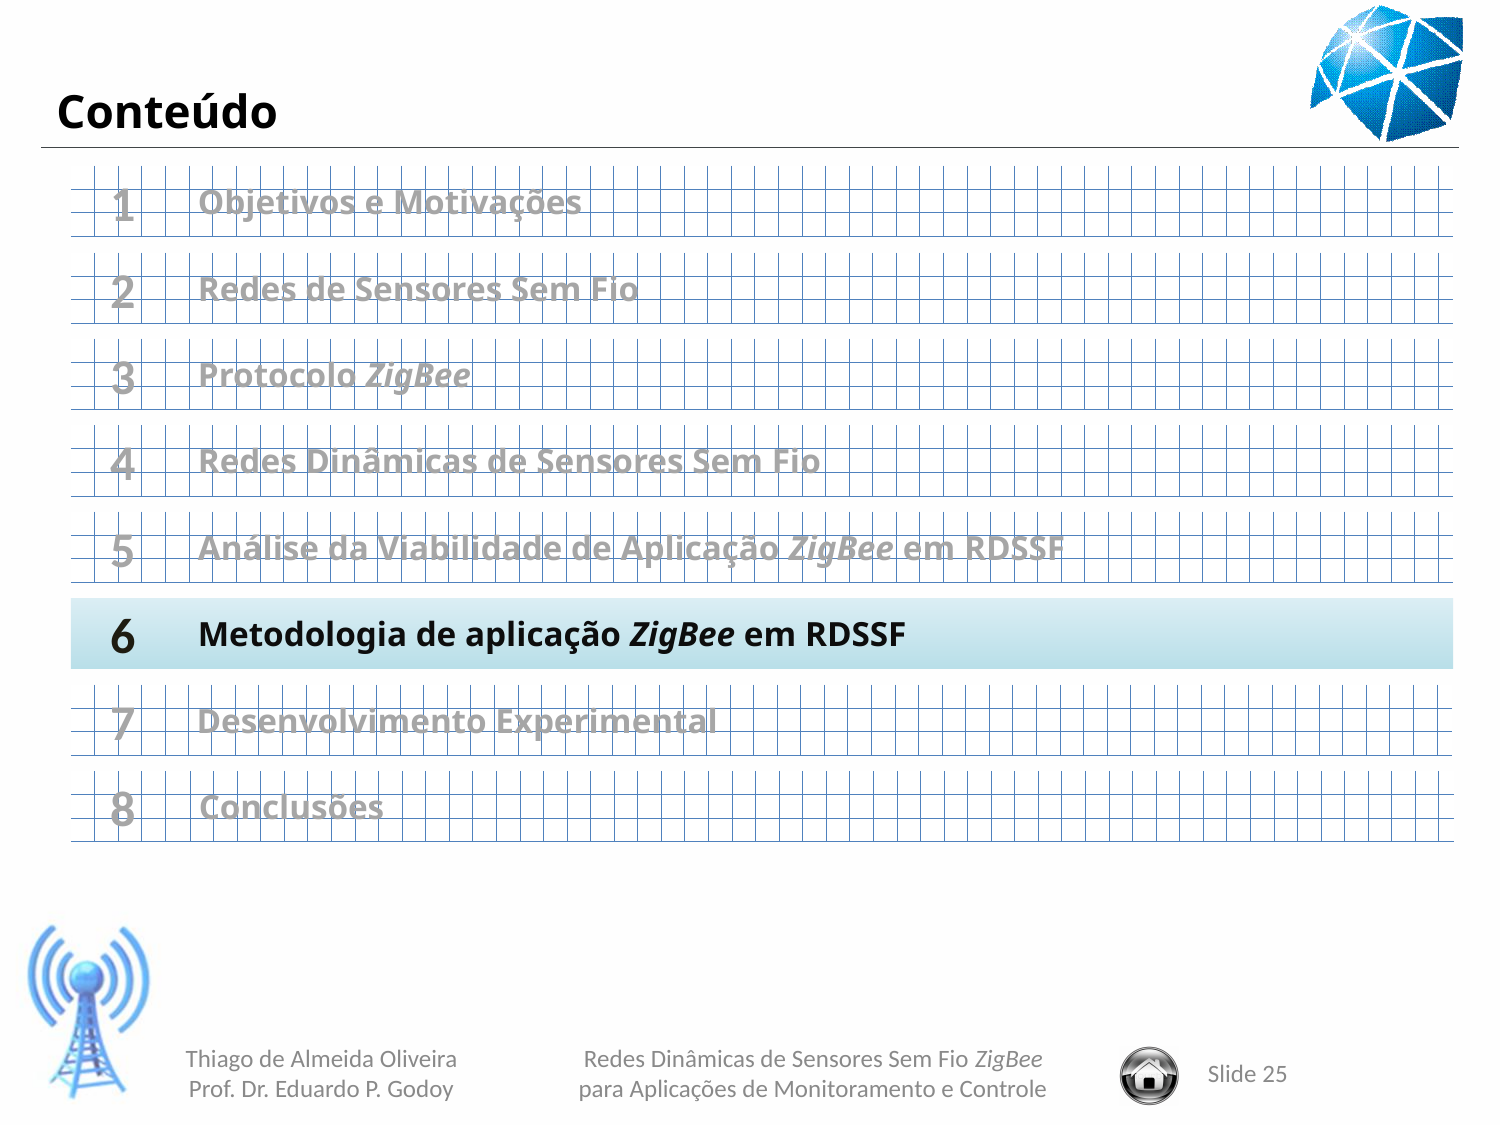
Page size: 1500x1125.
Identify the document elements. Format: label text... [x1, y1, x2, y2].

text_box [70, 252, 1454, 324]
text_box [70, 684, 1453, 756]
picture [0, 0, 1500, 1125]
title Conteúdo [41, 82, 1305, 139]
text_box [70, 770, 1455, 842]
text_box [70, 511, 1454, 583]
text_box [70, 165, 1454, 237]
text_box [70, 424, 1454, 497]
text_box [70, 597, 1454, 670]
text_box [70, 338, 1454, 410]
